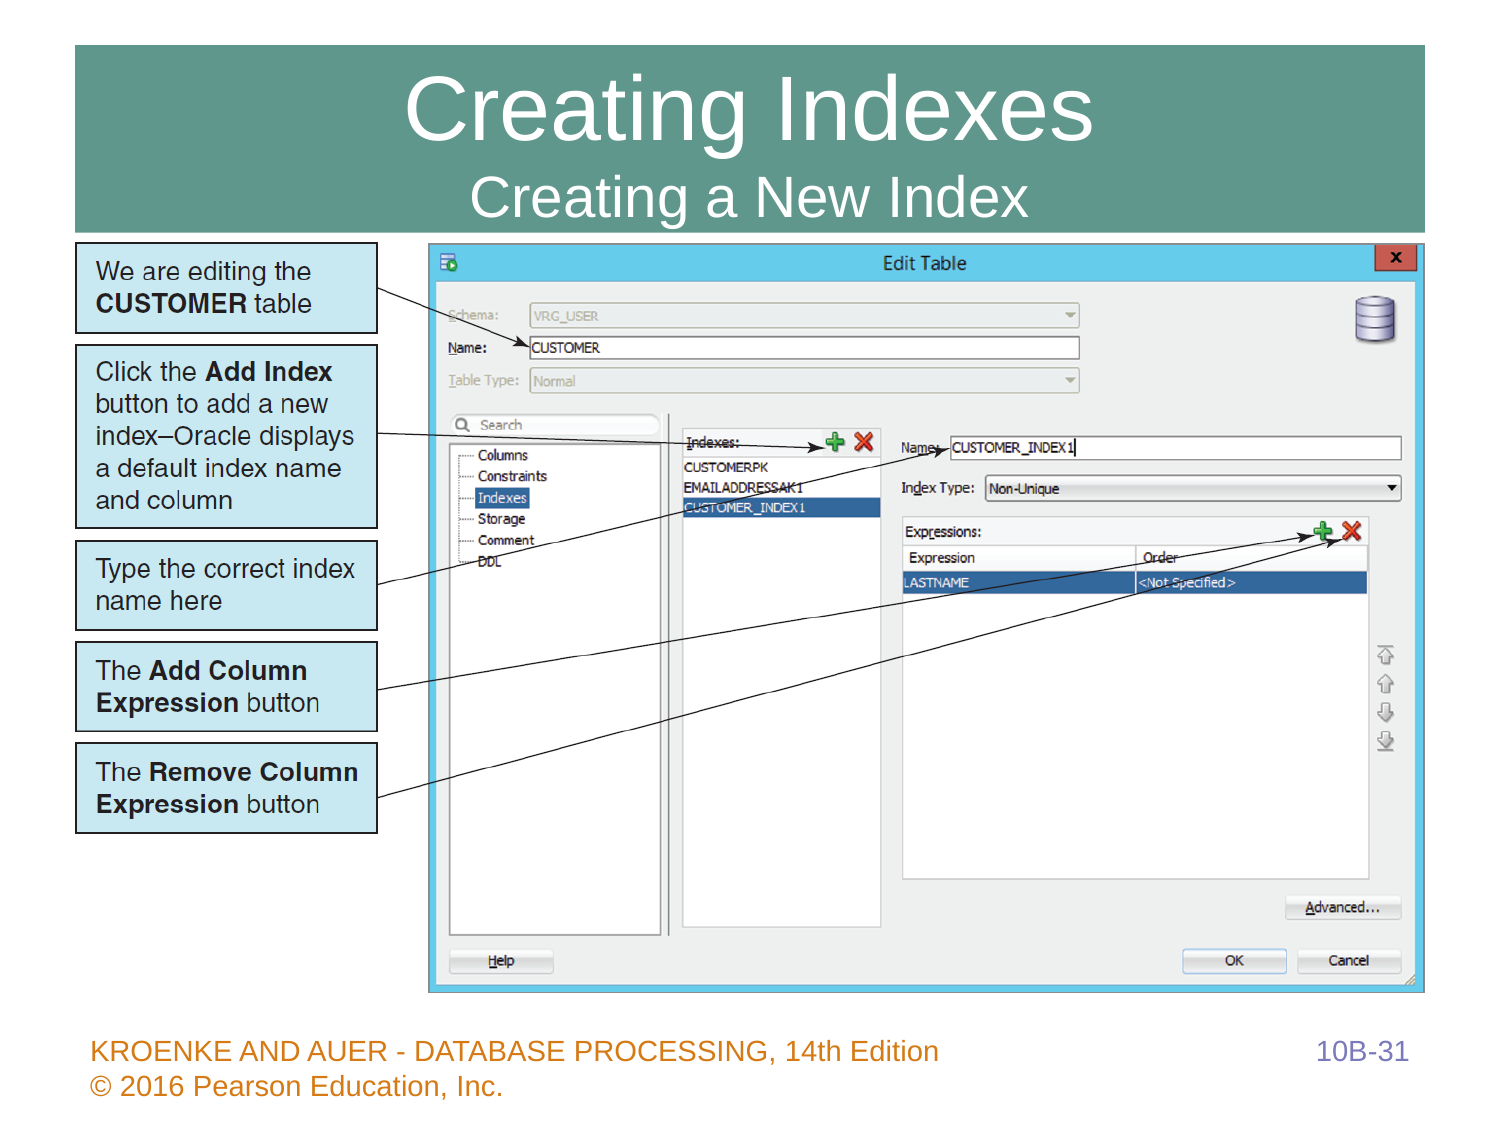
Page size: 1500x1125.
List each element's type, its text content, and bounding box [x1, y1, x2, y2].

footer KROENKE AND AUER - DATABASE PROCESSING, 14th Edition © 2016 Pearson Education, Inc. [74, 1024, 963, 1104]
slide_number 10B-31 [1074, 1024, 1426, 1103]
picture [74, 242, 1426, 993]
title Creating Indexes Creating a New Index [74, 44, 1426, 233]
